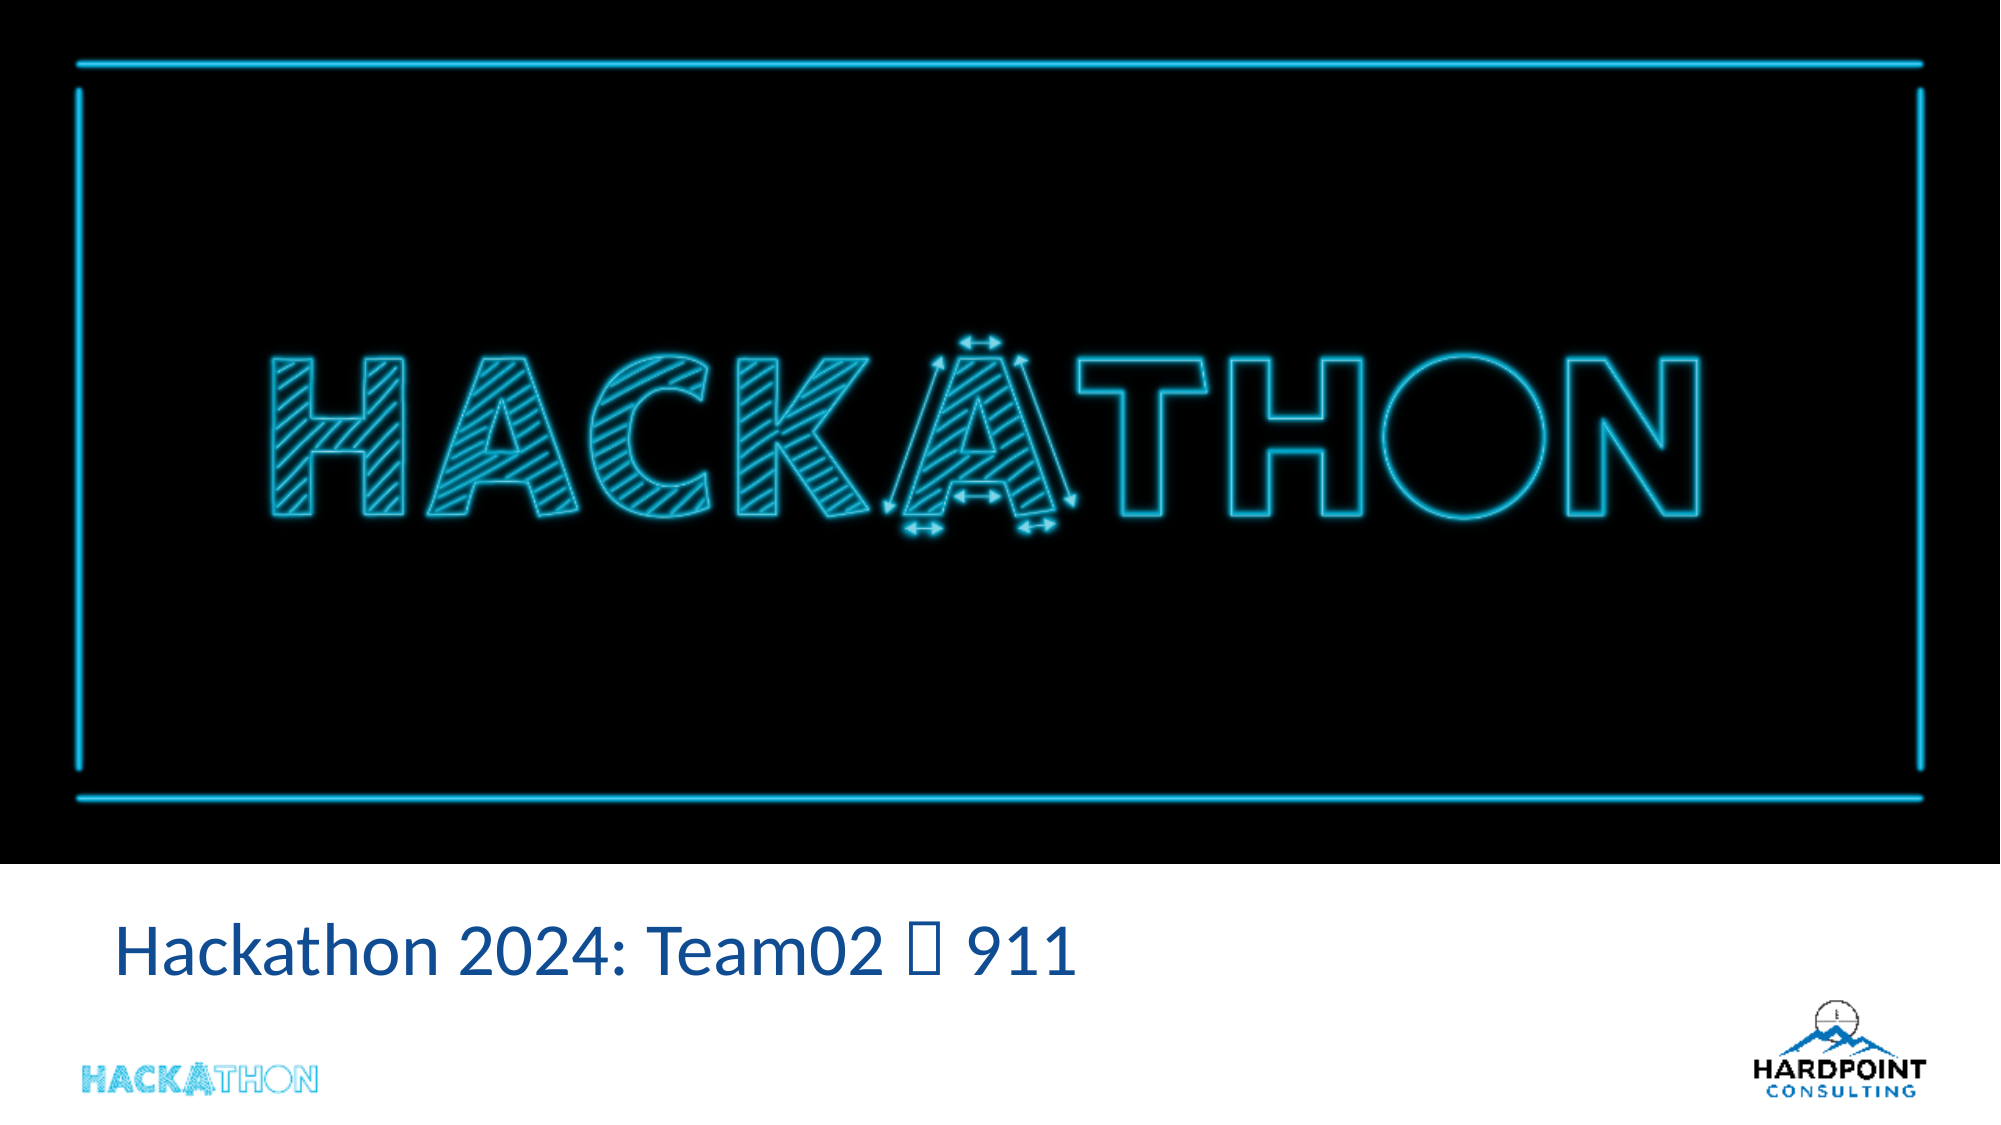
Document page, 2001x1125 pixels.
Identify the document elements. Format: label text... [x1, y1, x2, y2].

picture [1753, 999, 1928, 1099]
title Hackathon 2024: Team02  911 [99, 893, 1510, 996]
picture [67, 1044, 338, 1113]
picture [0, 0, 2000, 864]
